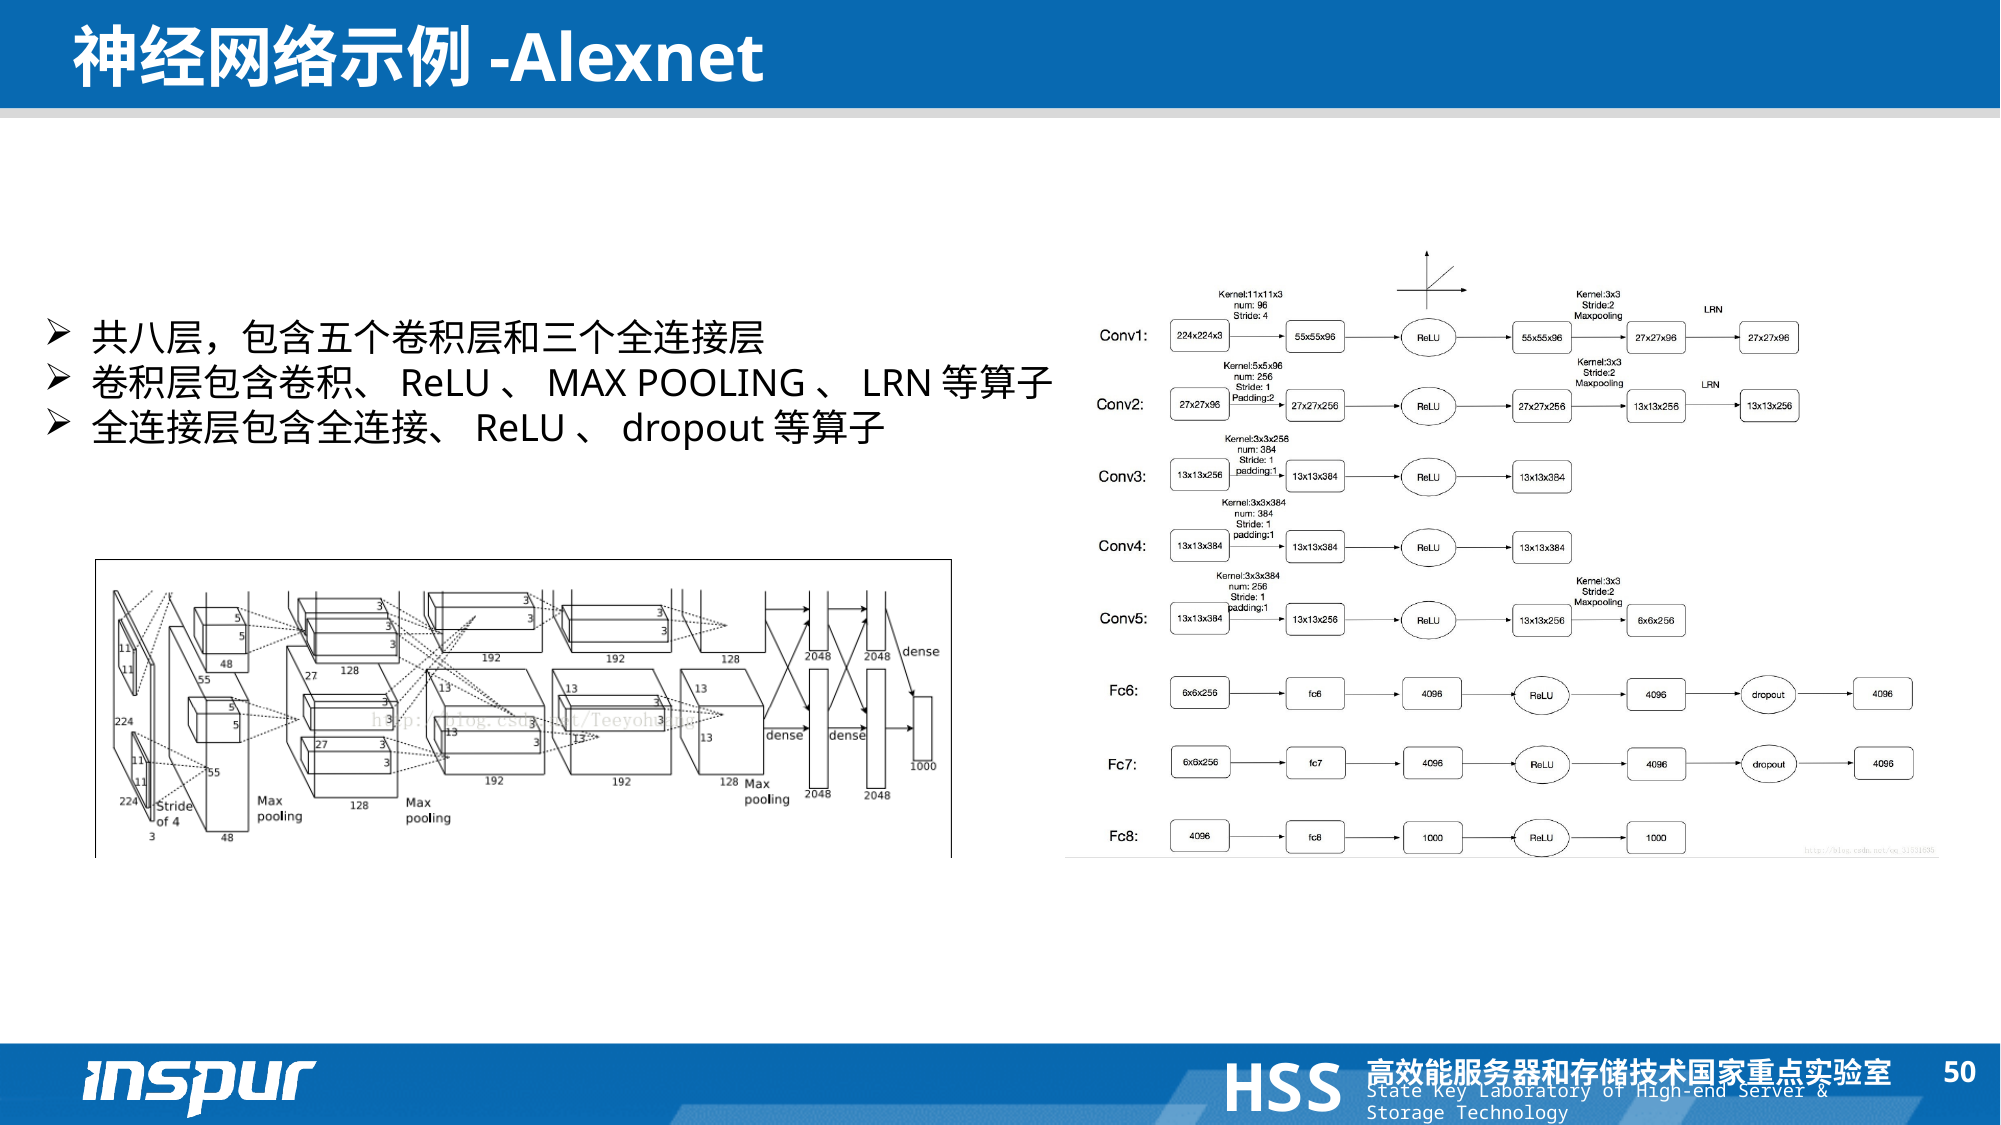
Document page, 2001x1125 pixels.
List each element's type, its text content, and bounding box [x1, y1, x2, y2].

title 神经网络示例-Alexnet [57, 0, 1948, 109]
picture [0, 1042, 2001, 1125]
picture [95, 559, 953, 858]
text_box 共八层，包含五个卷积层和三个全连接层 卷积层包含卷积、ReLU、MAX POOLING、LRN等算子 全连接层包含全连接、ReLU、dropout等算子 [29, 307, 1060, 502]
picture [1065, 246, 1939, 858]
